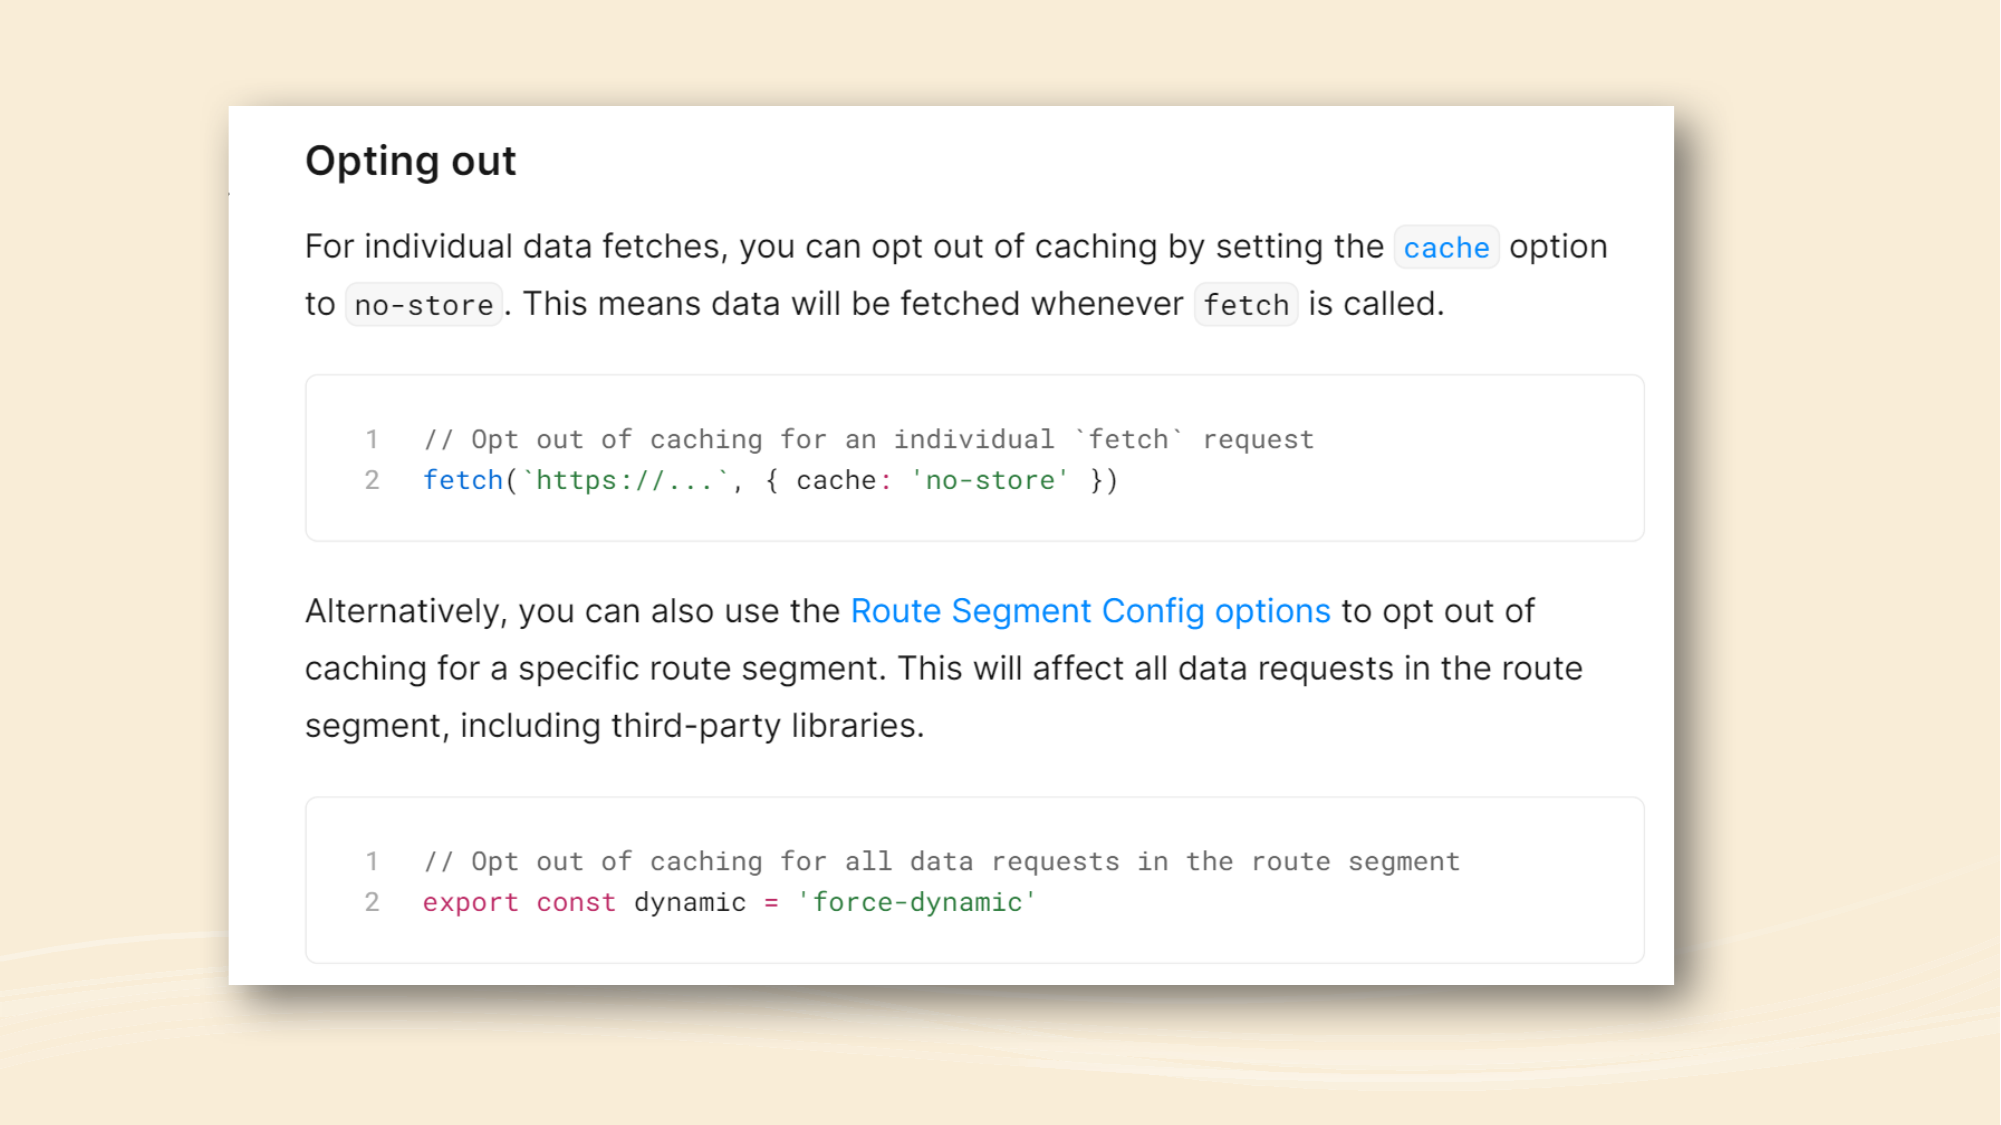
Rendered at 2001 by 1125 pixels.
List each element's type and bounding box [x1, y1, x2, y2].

picture [228, 106, 1675, 985]
